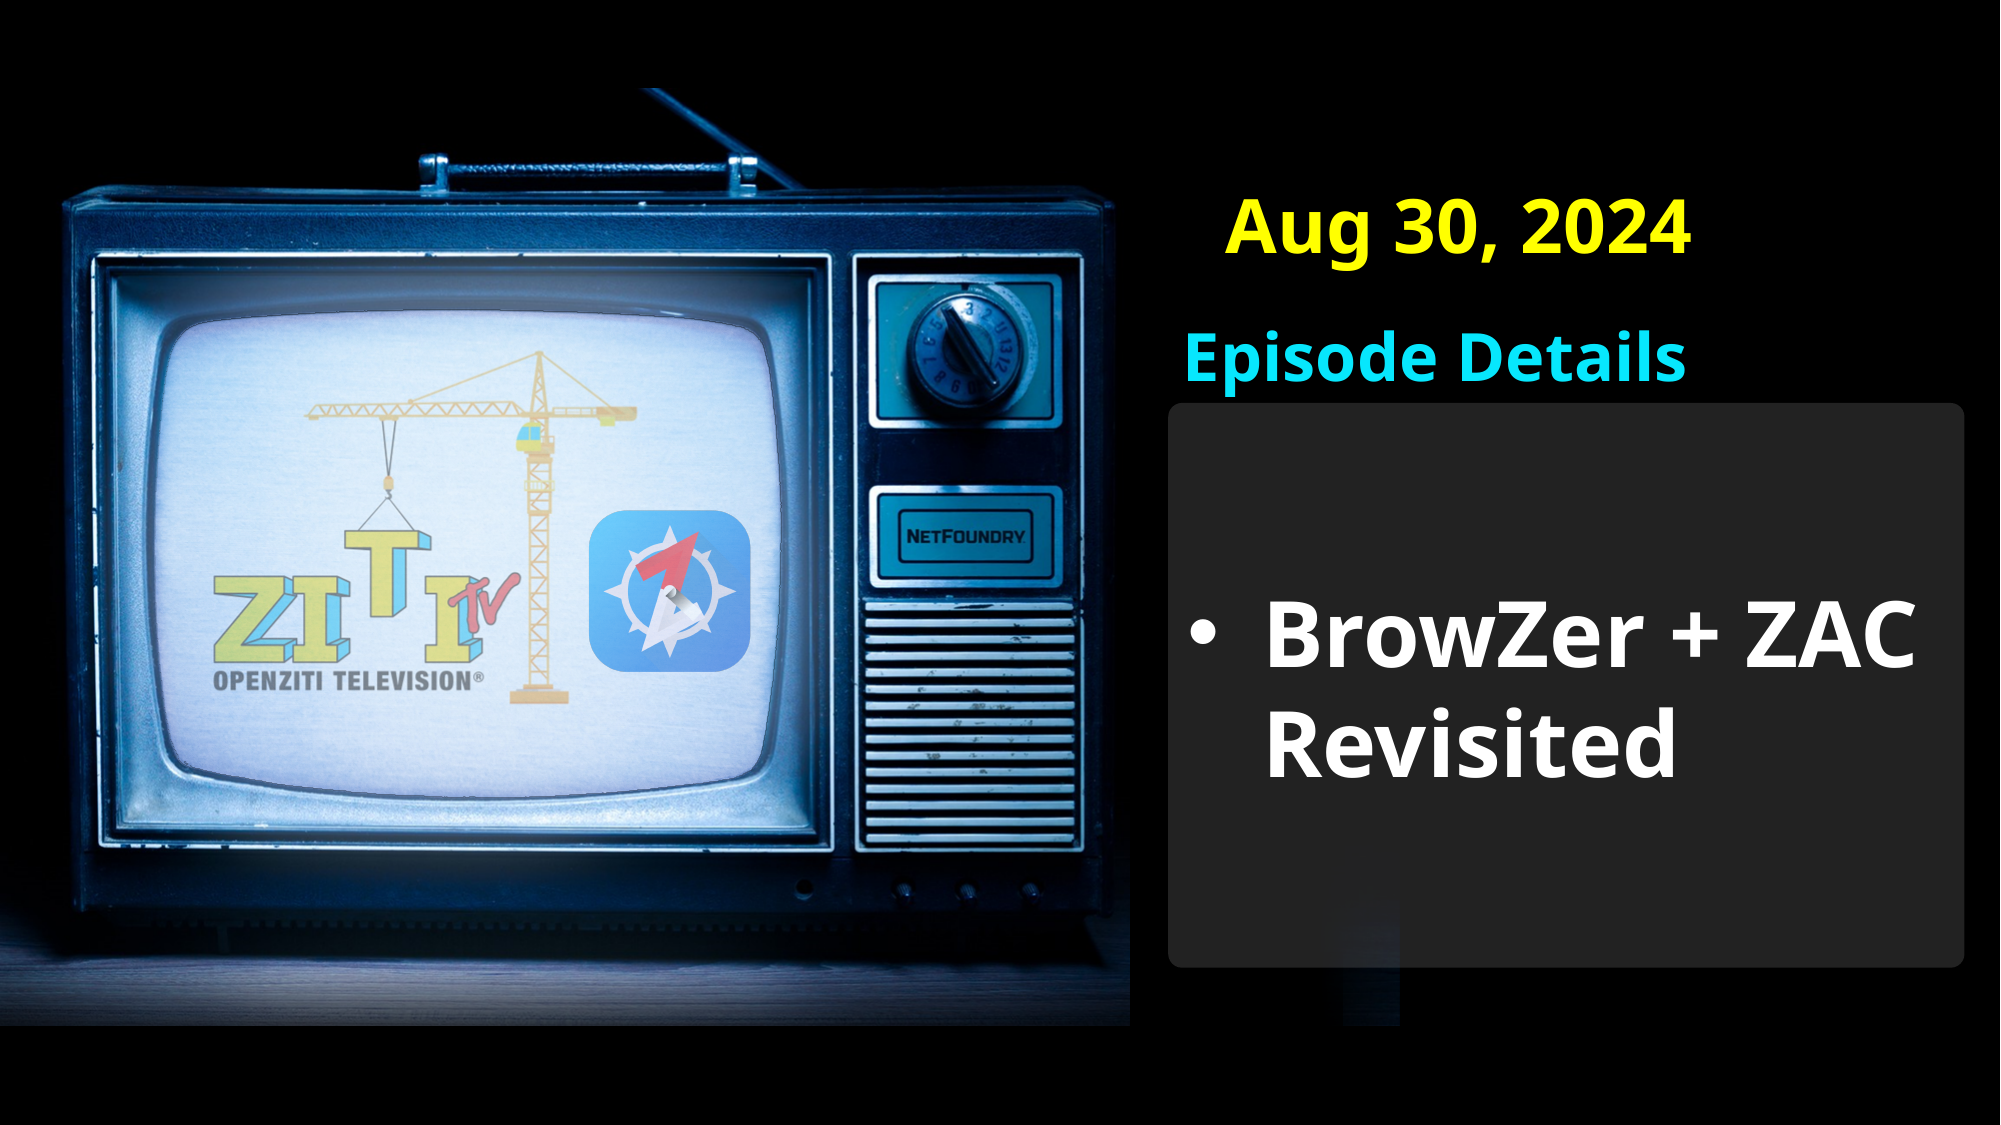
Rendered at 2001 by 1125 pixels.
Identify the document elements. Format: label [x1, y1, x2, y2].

text_box [0, 0, 2000, 1125]
